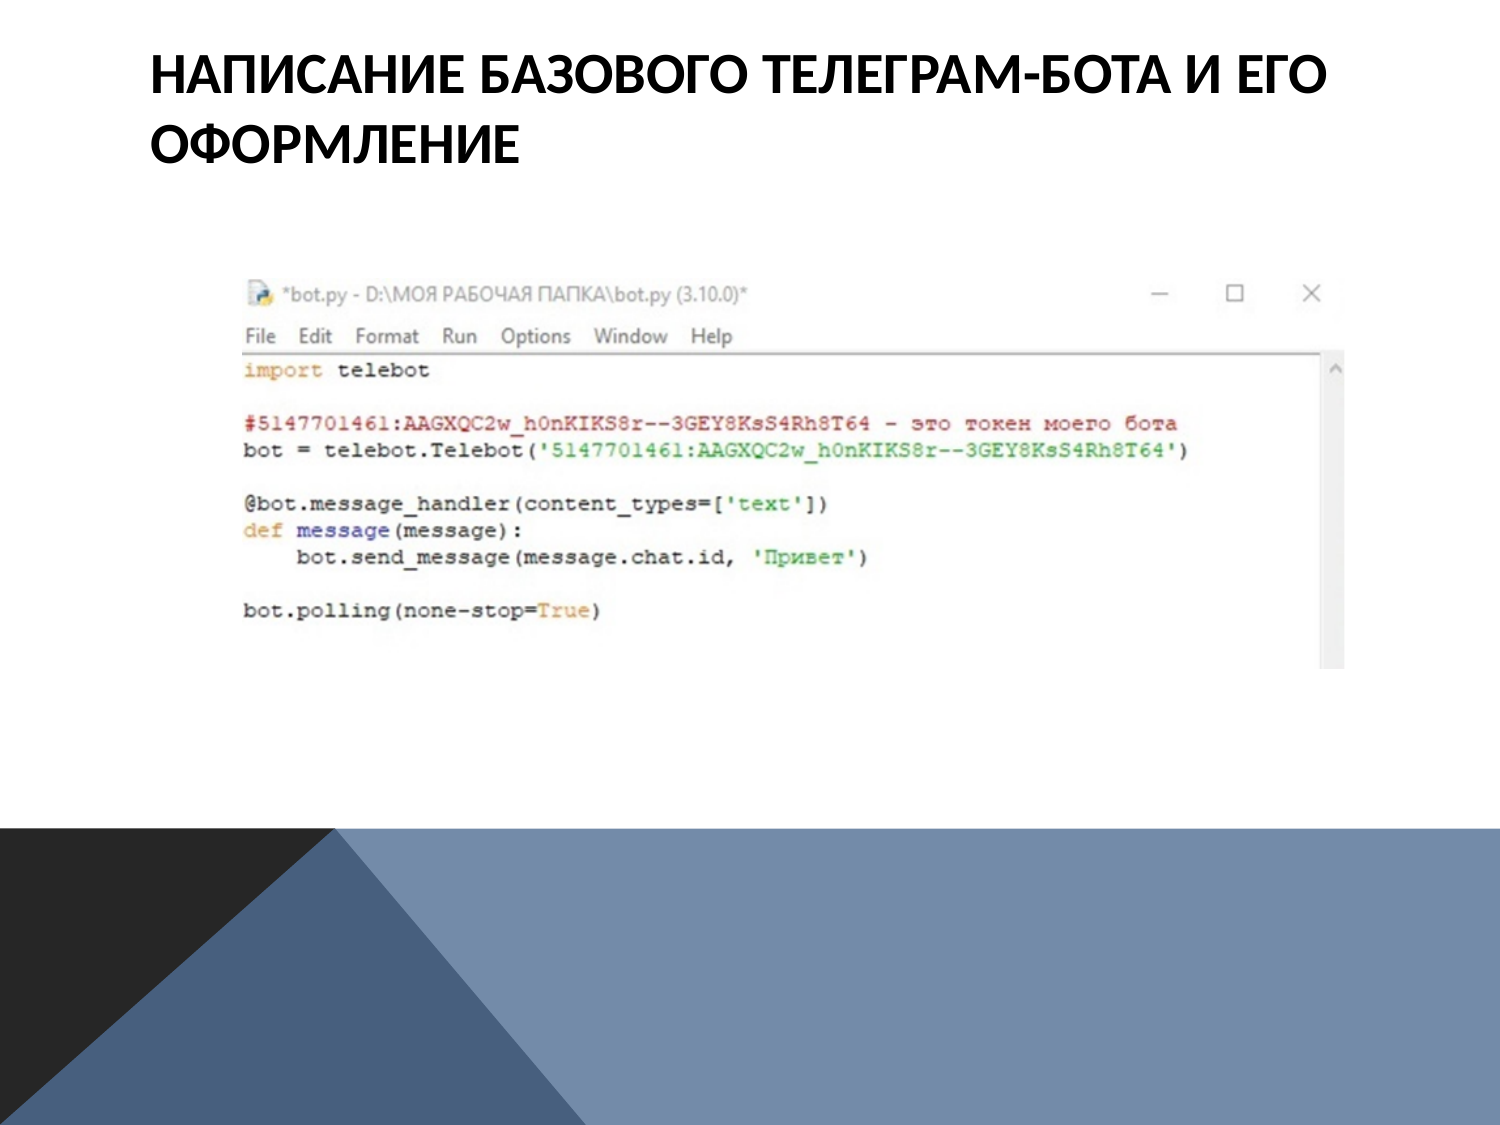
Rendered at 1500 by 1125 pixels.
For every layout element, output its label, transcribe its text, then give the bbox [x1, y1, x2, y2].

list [241, 278, 1345, 670]
title Написание базового телеграм-бота и его оформление [135, 60, 1369, 150]
